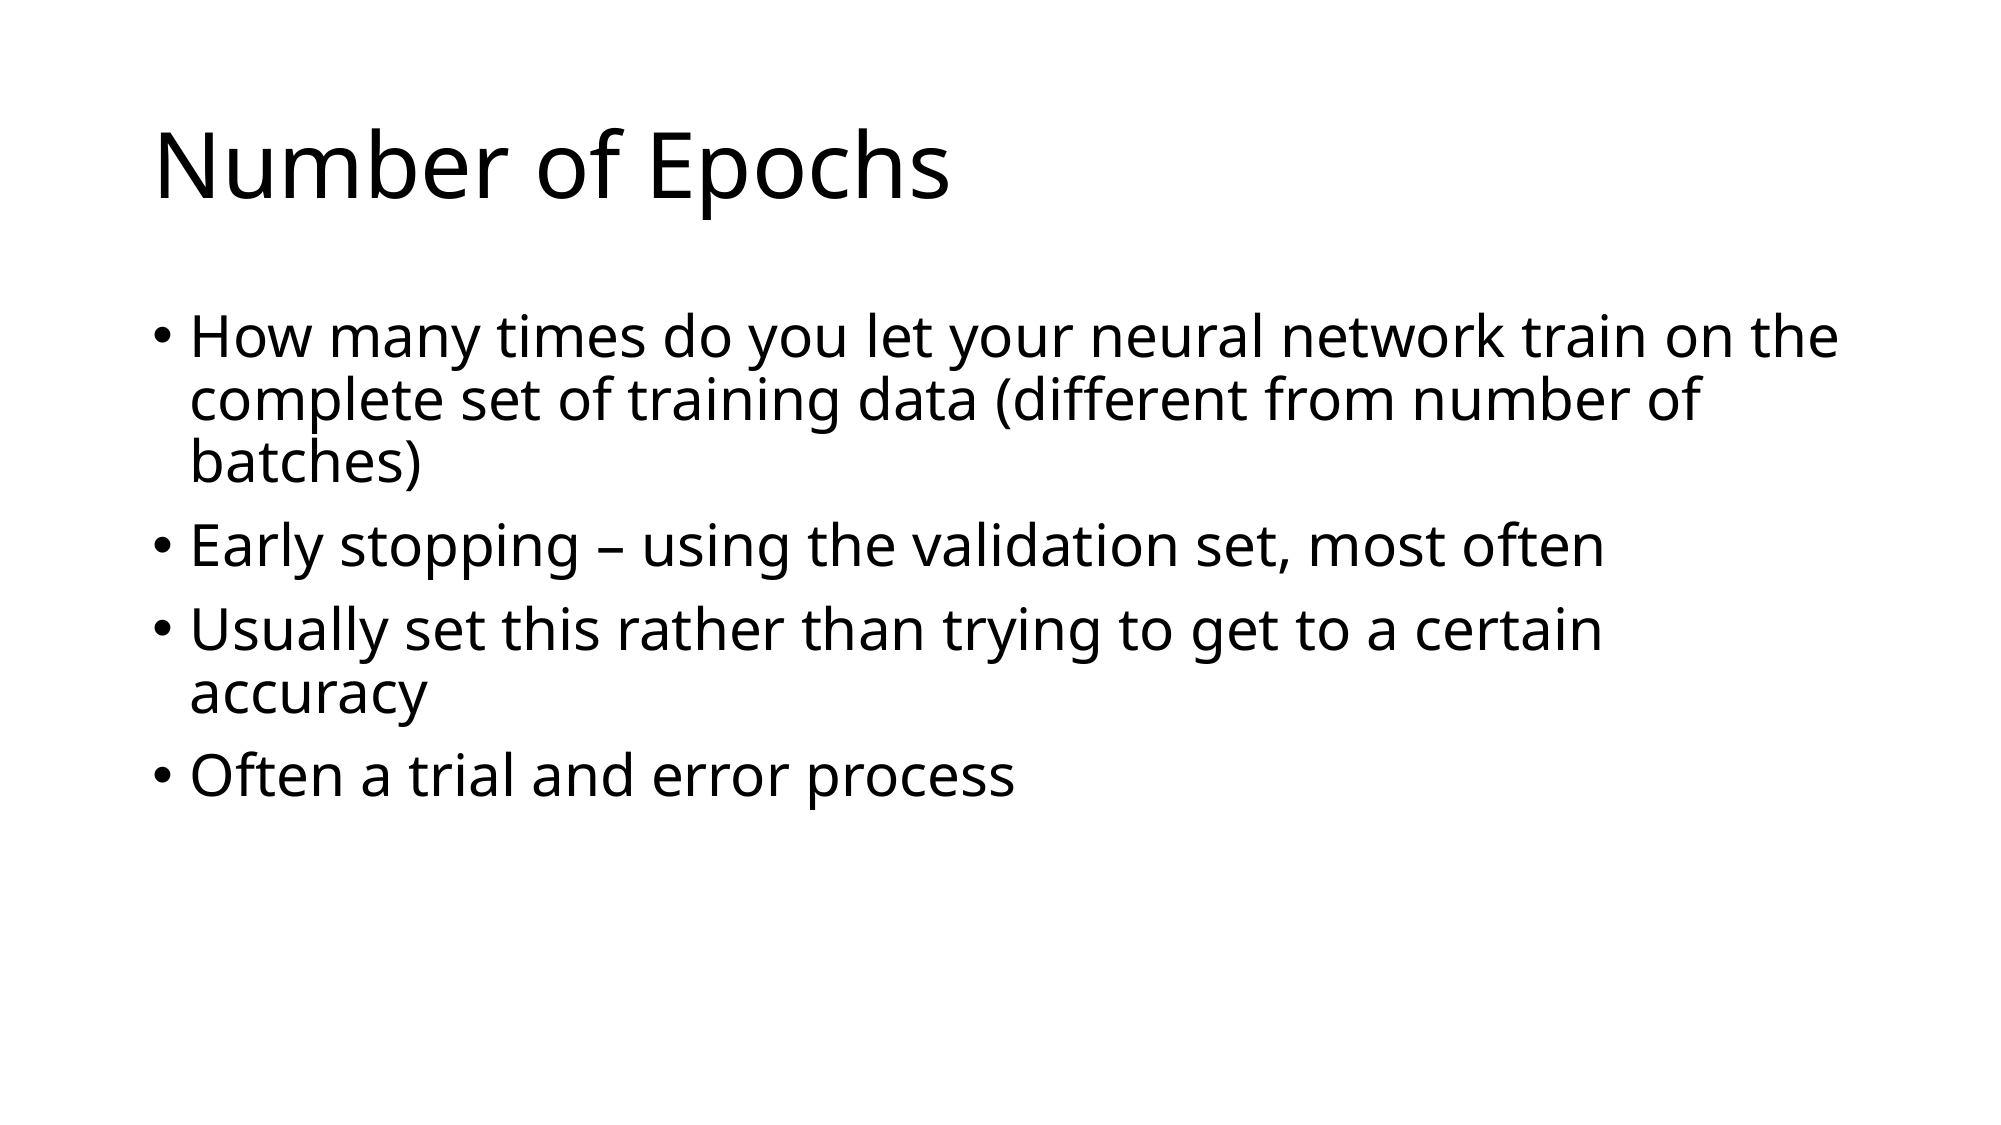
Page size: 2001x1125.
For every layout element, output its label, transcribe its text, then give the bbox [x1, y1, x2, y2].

list How many times do you let your neural network train on the complete set of training data (different from number of batches) Early stopping – using the validation set, most often Usually set this rather than trying to get to a certain accuracy Often a trial and error process [137, 299, 1863, 1014]
title Number of Epochs [137, 59, 1863, 278]
